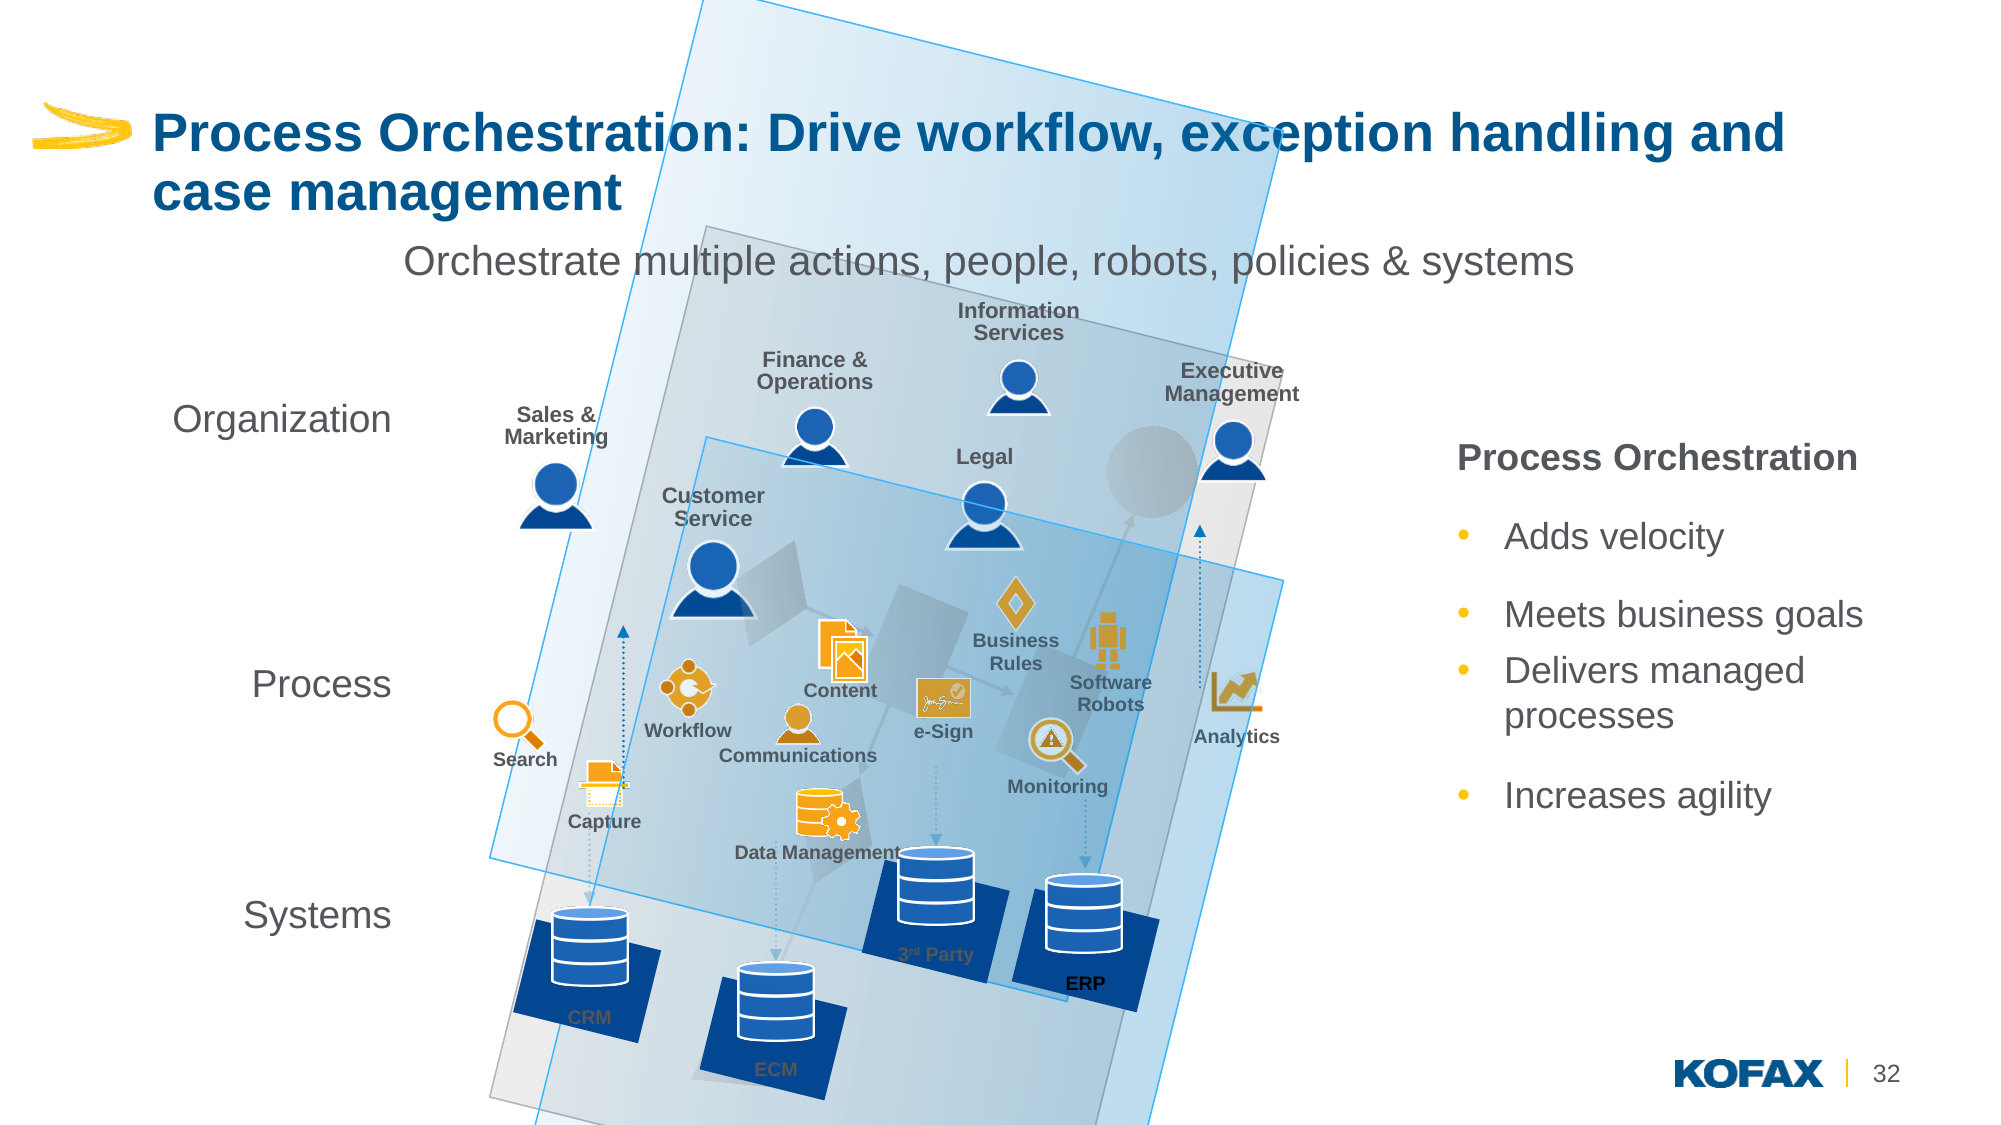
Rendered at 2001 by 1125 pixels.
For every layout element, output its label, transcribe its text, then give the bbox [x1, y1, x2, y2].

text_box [488, 539, 1199, 646]
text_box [471, 293, 1355, 620]
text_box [946, 575, 1086, 646]
slide_number 32 [1857, 1042, 1959, 1103]
title Process Orchestration: Drive workflow, exception handling and case management [1153, 97, 1914, 226]
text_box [716, 788, 919, 871]
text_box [770, 619, 911, 710]
text_box Process [121, 650, 407, 713]
title Process Orchestration: Drive workflow, exception handling and case management [137, 97, 678, 226]
picture [1675, 1059, 1824, 1088]
text_box Organization [121, 386, 407, 448]
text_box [1086, 612, 1181, 646]
text_box Systems [121, 882, 407, 944]
text_box [646, 0, 1284, 226]
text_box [1200, 539, 1274, 646]
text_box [437, 646, 1336, 1125]
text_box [455, 698, 596, 779]
text_box Orchestrate multiple actions, people, robots, policies & systems [55, 226, 1924, 291]
text_box Process Orchestration Adds velocity Meets business goals Delivers managed processes Increases agility [1442, 403, 1923, 824]
picture [32, 102, 132, 149]
